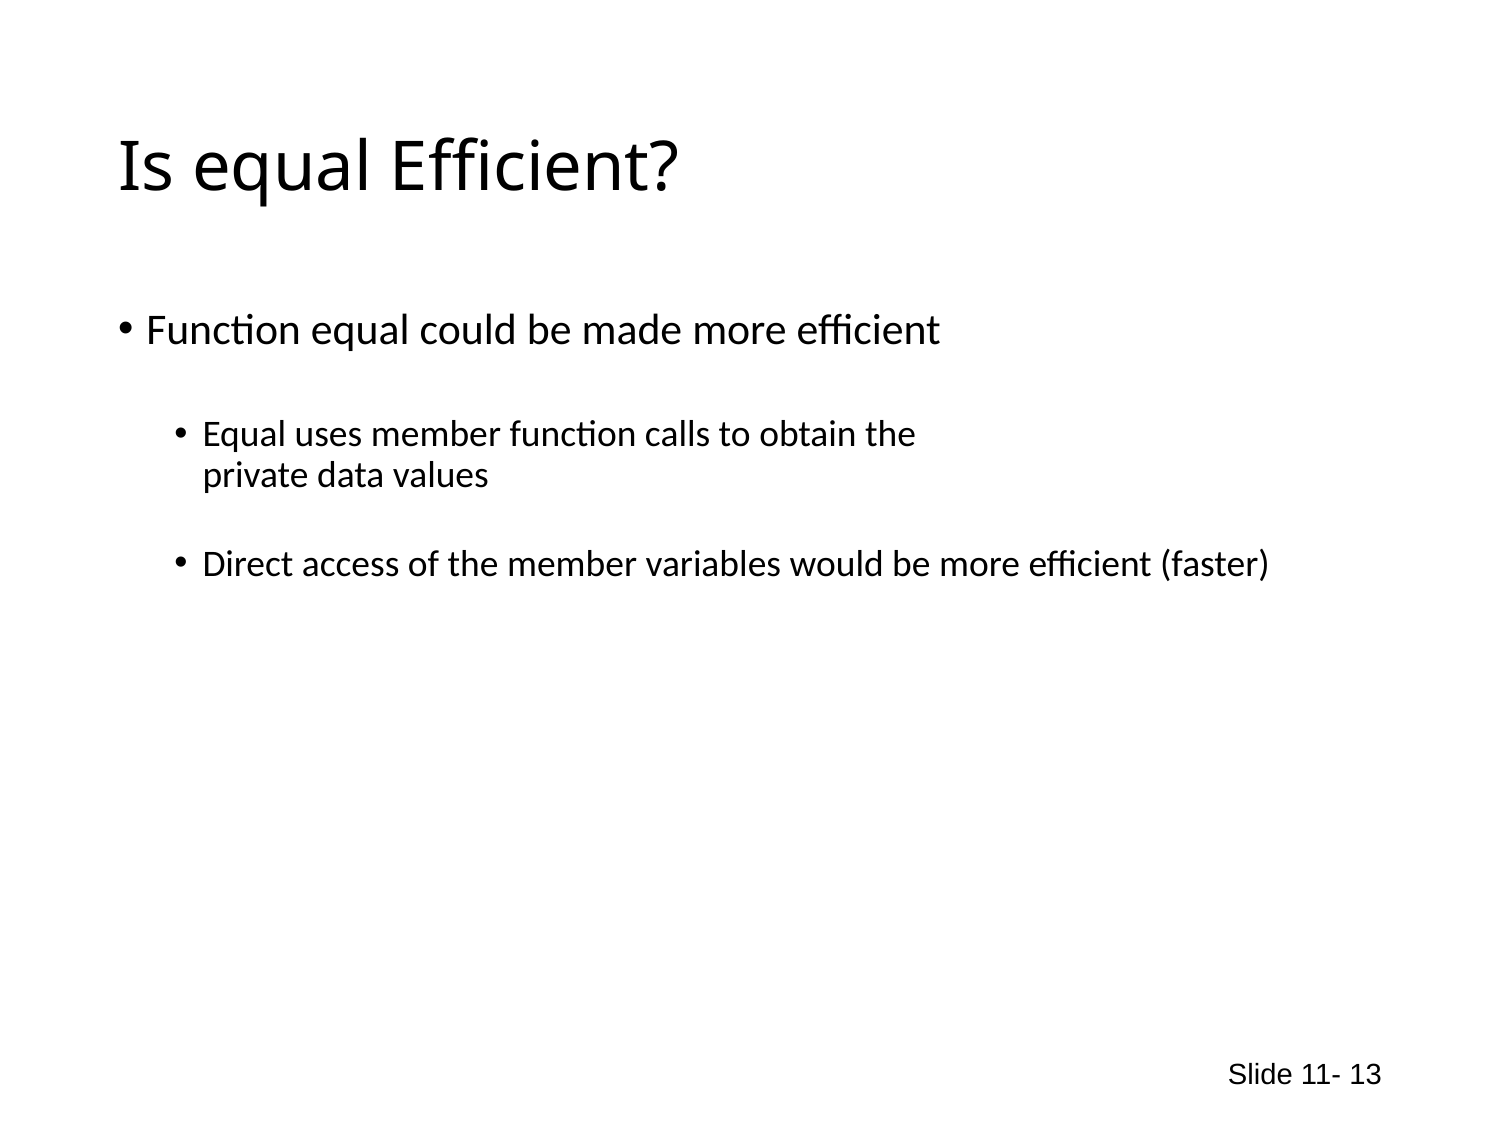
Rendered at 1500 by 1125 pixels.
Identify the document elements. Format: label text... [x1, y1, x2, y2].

list Function equal could be made more efficient Equal uses member function calls to obtain the private data values Direct access of the member variables would be more efficient (faster) [103, 299, 1397, 675]
slide_number Slide 11- 13 [1059, 1042, 1397, 1103]
title Is equal Efficient? [103, 59, 1397, 278]
